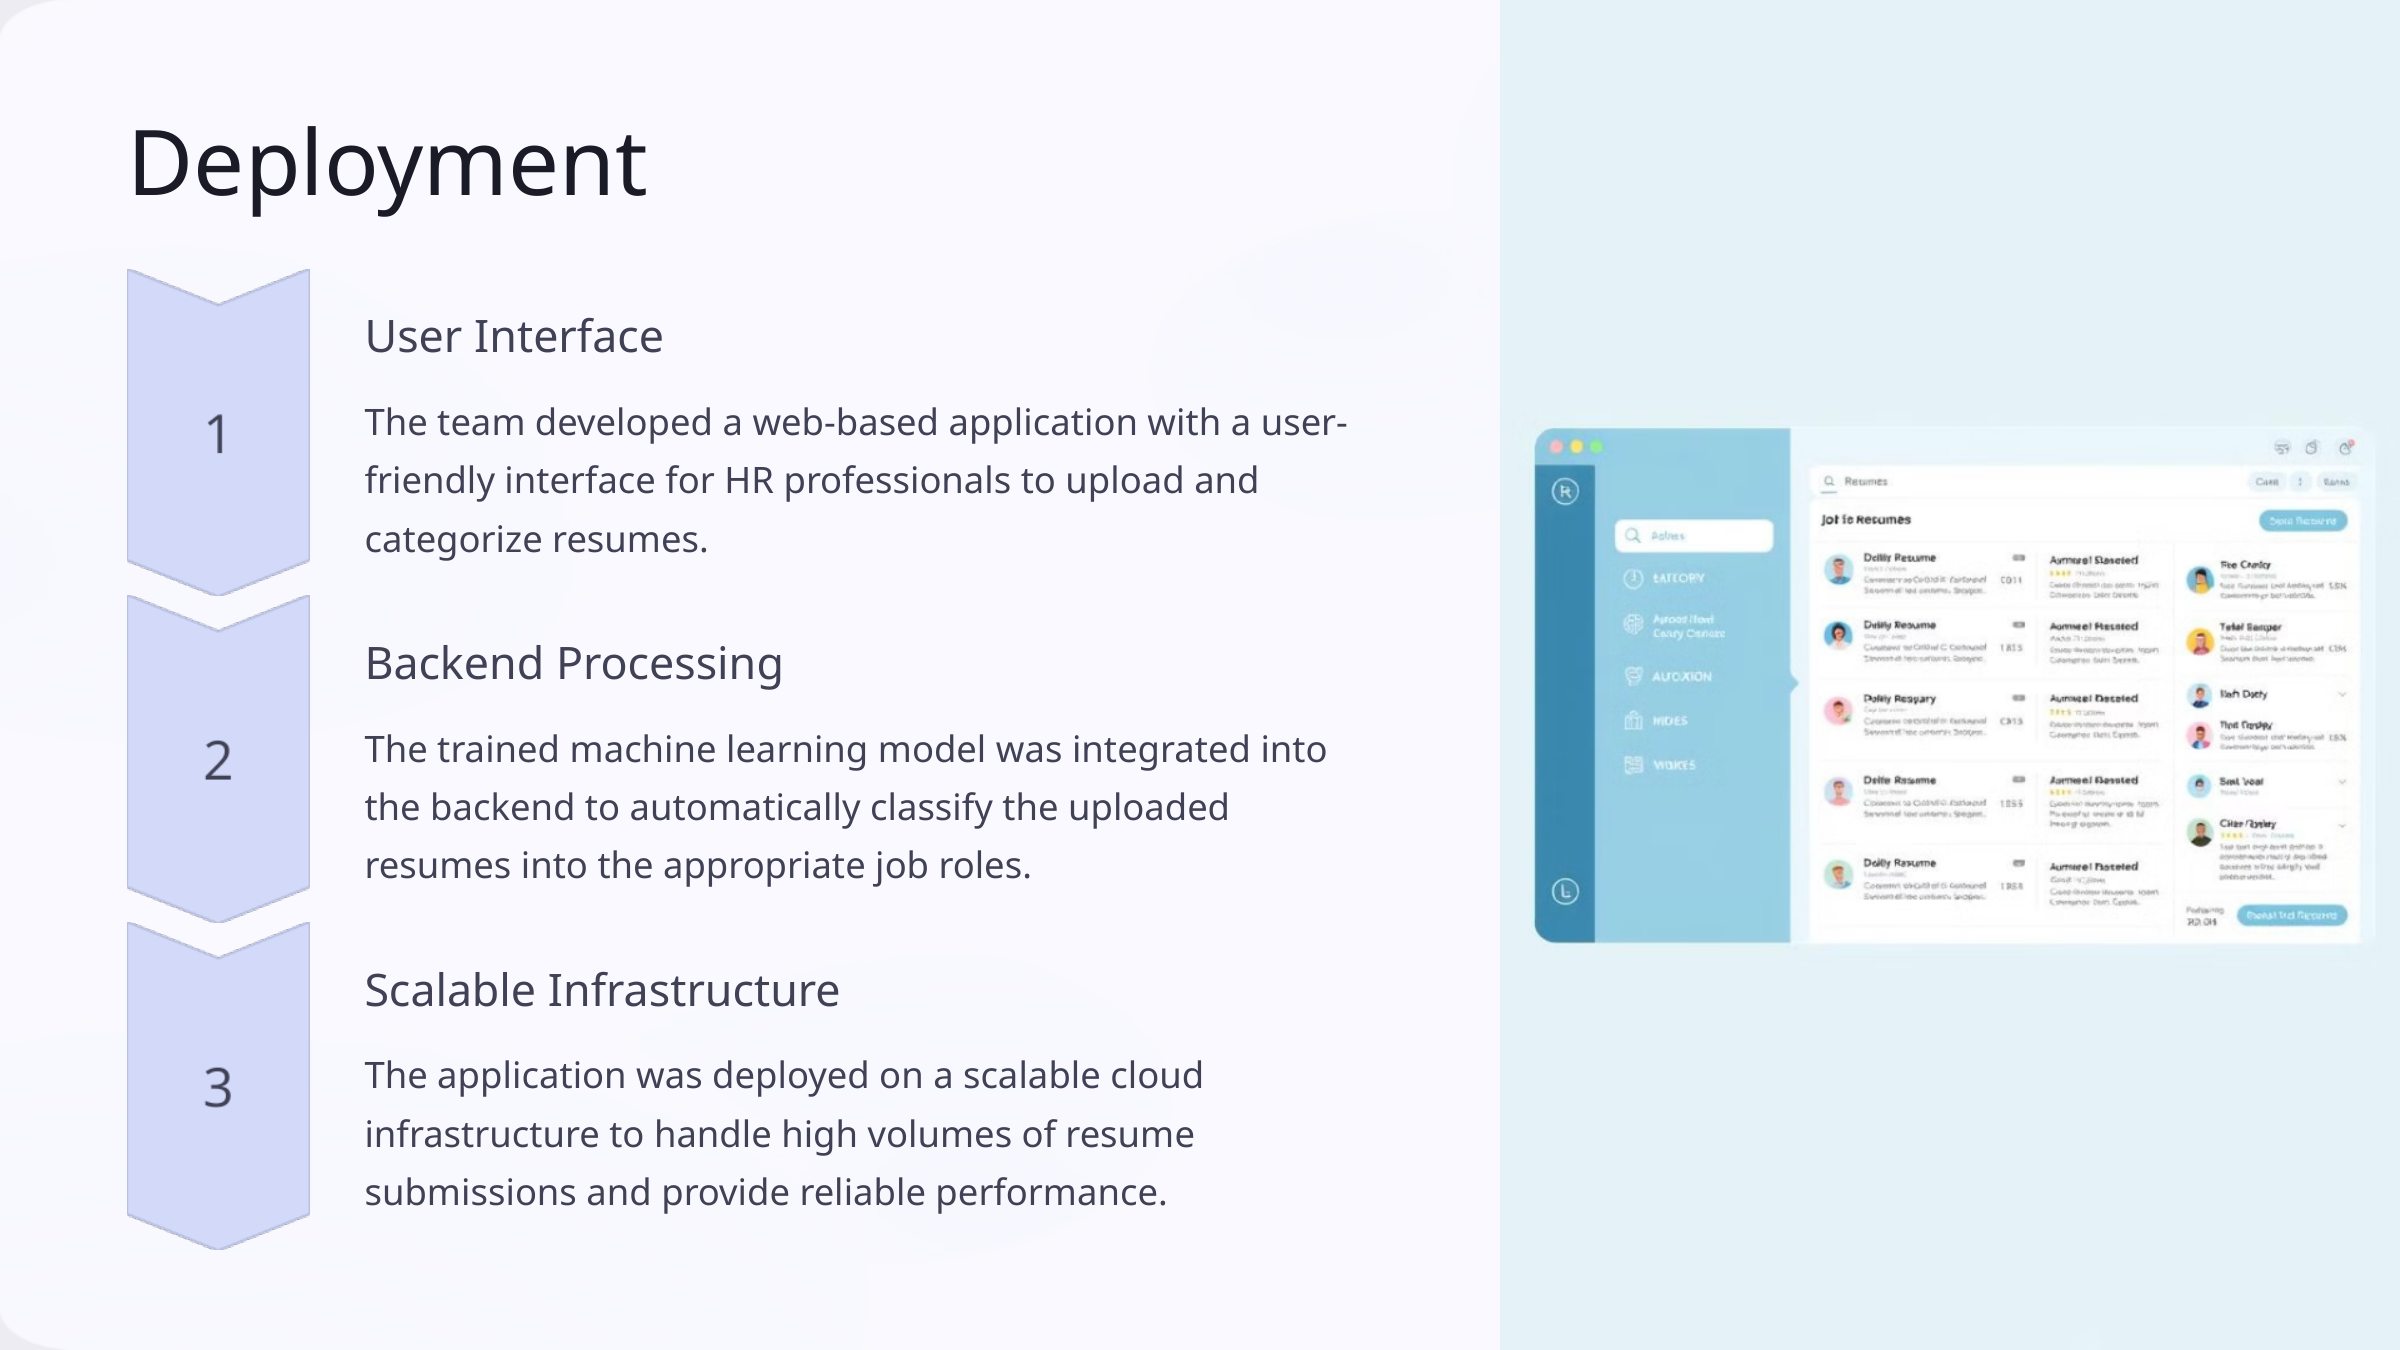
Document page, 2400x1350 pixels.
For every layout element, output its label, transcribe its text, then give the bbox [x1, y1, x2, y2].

text_box Backend Processing [364, 632, 821, 690]
text_box The trained machine learning model was integrated into the backend to automatically classify the uploaded resumes into the appropriate job roles. [364, 711, 1373, 887]
text_box User Interface [364, 305, 821, 363]
text_box The team developed a web-based application with a user-friendly interface for HR professionals to upload and categorize resumes. [364, 384, 1373, 560]
text_box Scalable Infrastructure [364, 959, 854, 1017]
picture [127, 269, 310, 1250]
text_box Deployment [127, 100, 1040, 215]
text_box The application was deployed on a scalable cloud infrastructure to handle high volumes of resume submissions and provide reliable performance. [364, 1037, 1373, 1213]
picture [1499, 0, 2400, 1350]
